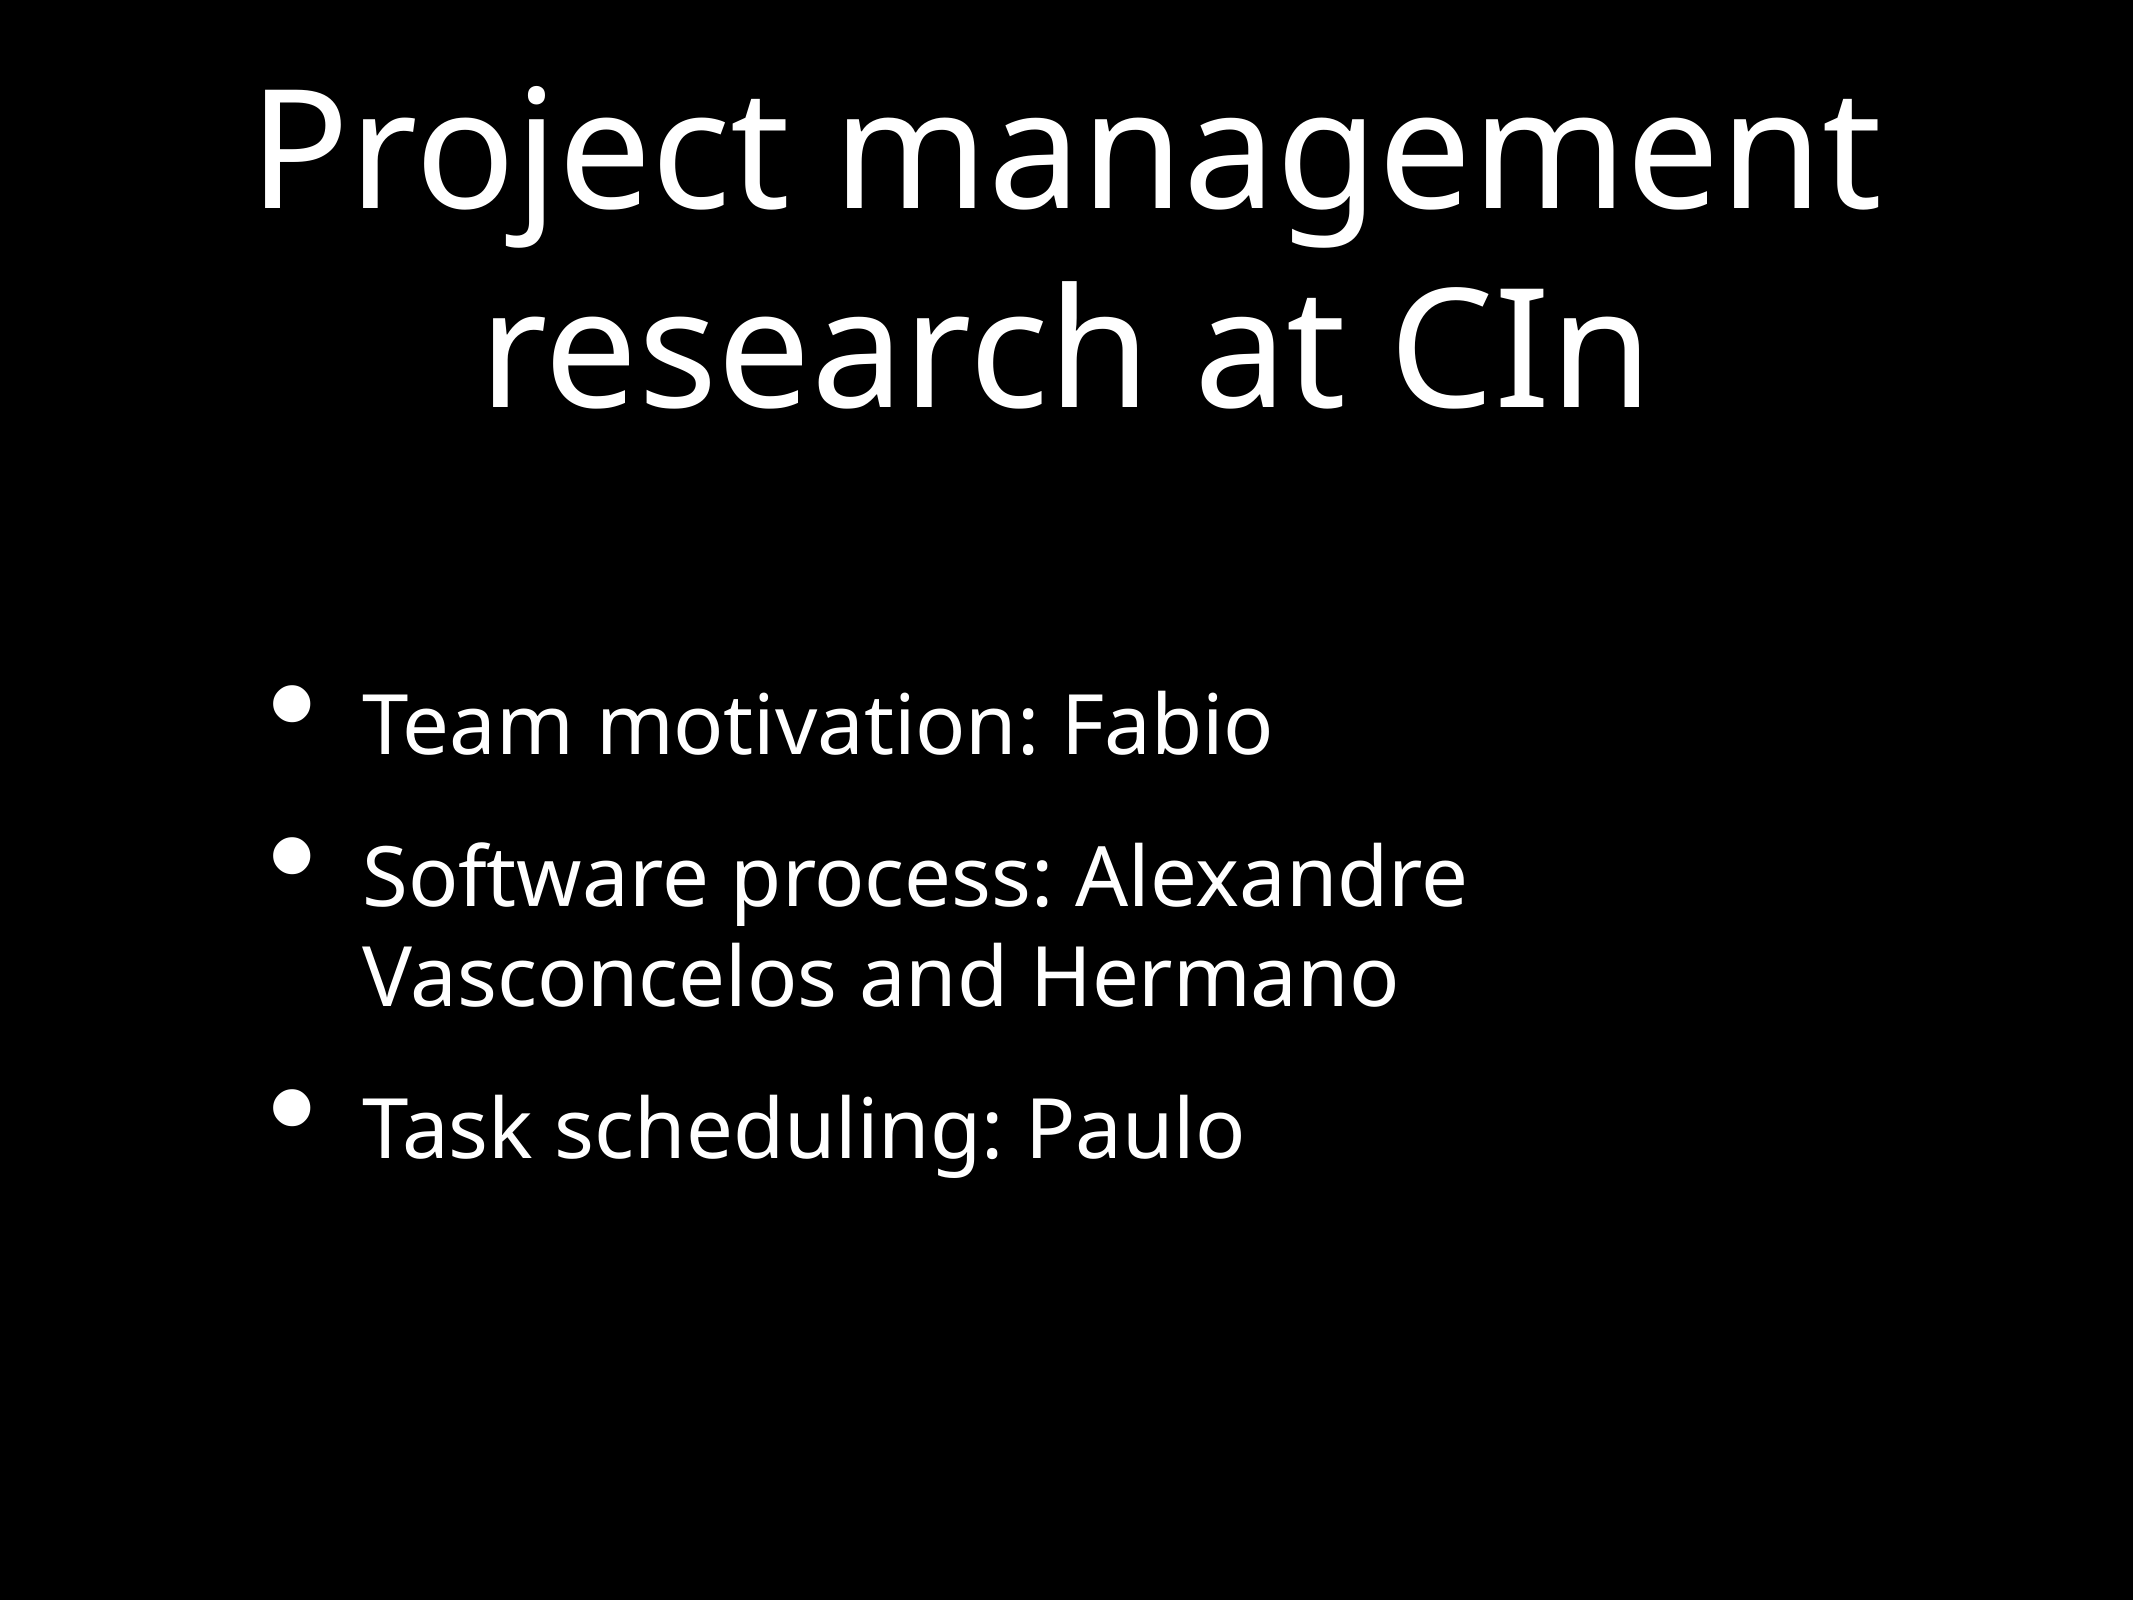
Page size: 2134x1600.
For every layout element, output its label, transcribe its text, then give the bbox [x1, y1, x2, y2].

title Project management research at CIn [207, 41, 1926, 443]
list Team motivation: Fabio Software process: Alexandre Vasconcelos and Hermano Task scheduling: Paulo [207, 453, 1926, 1393]
